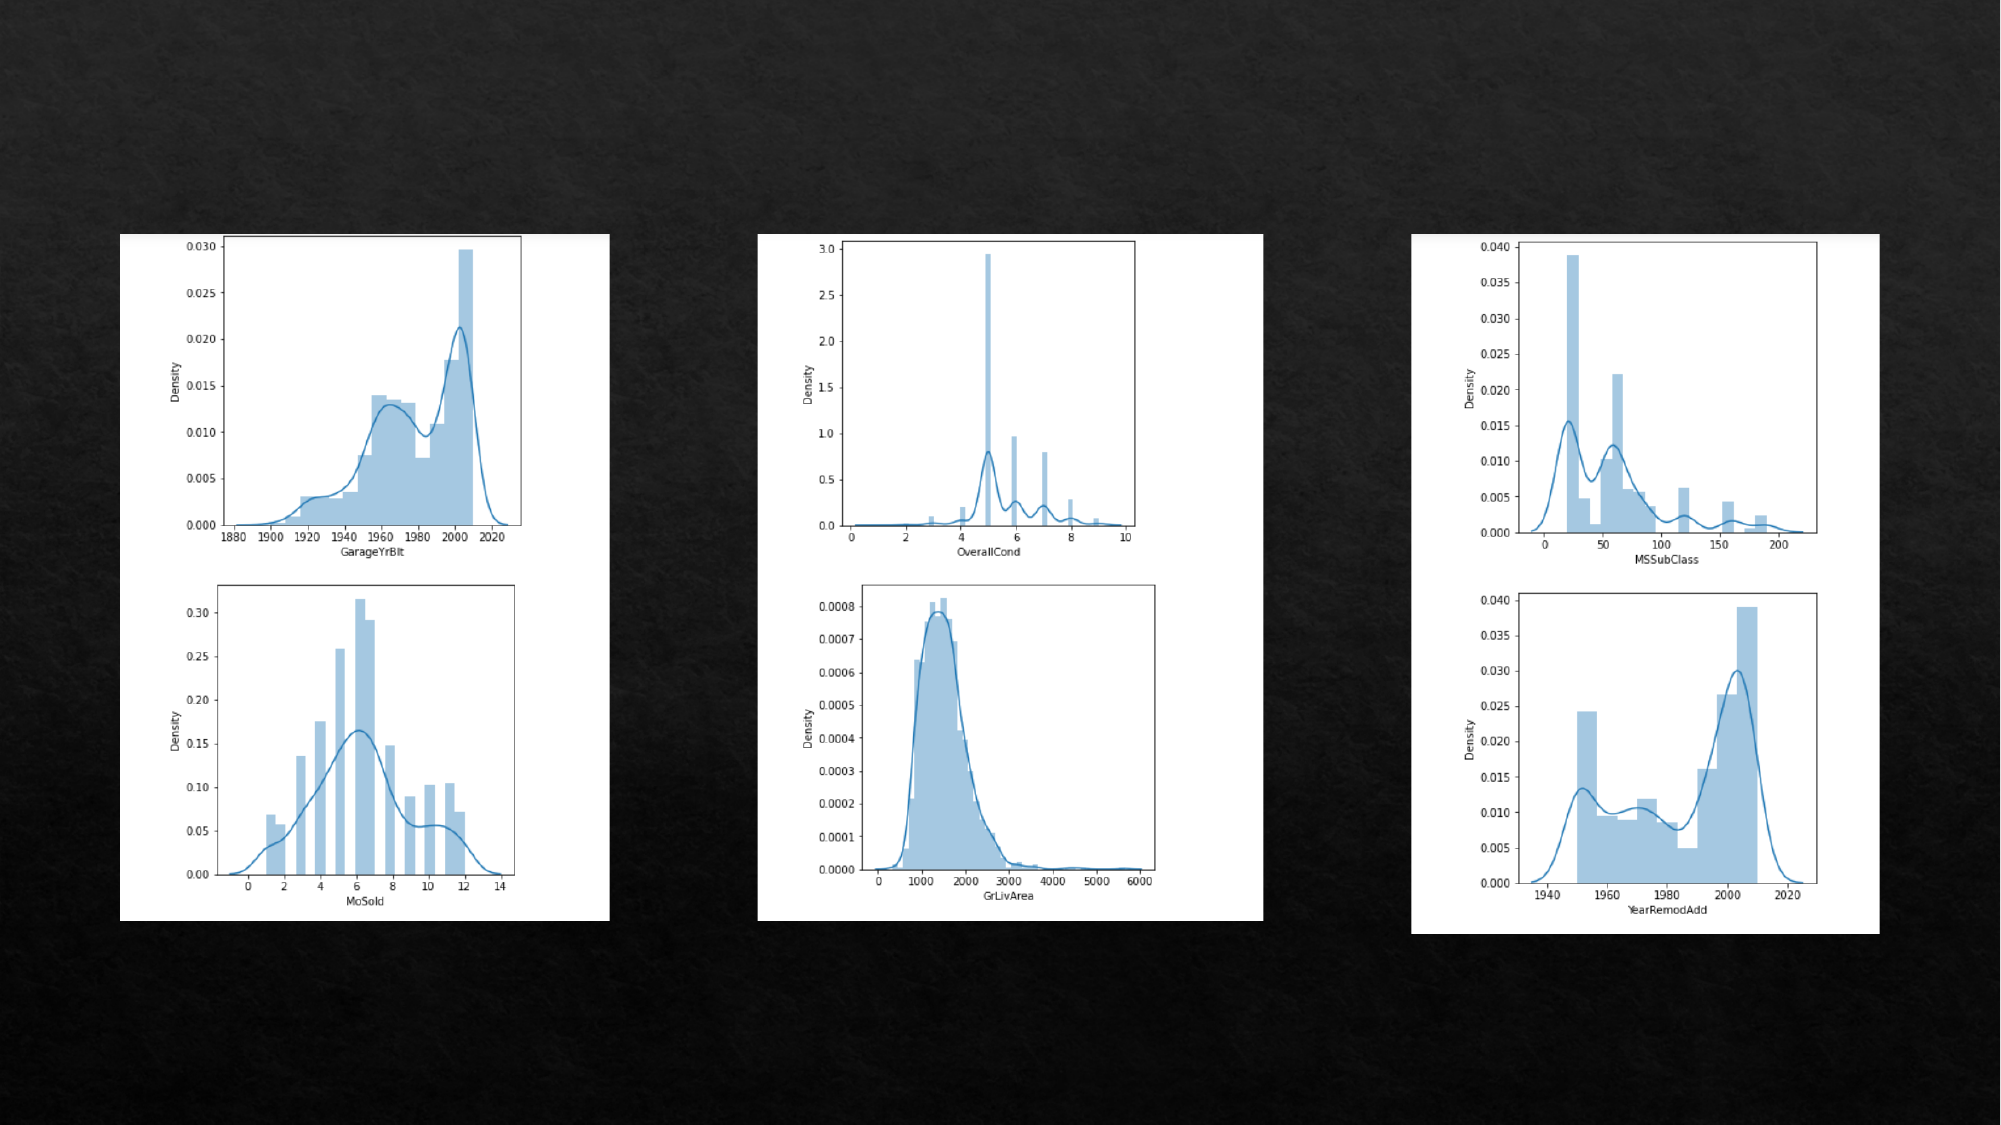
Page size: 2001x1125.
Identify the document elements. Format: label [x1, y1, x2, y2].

picture [757, 234, 1264, 921]
picture [119, 234, 610, 921]
picture [1411, 234, 1880, 935]
